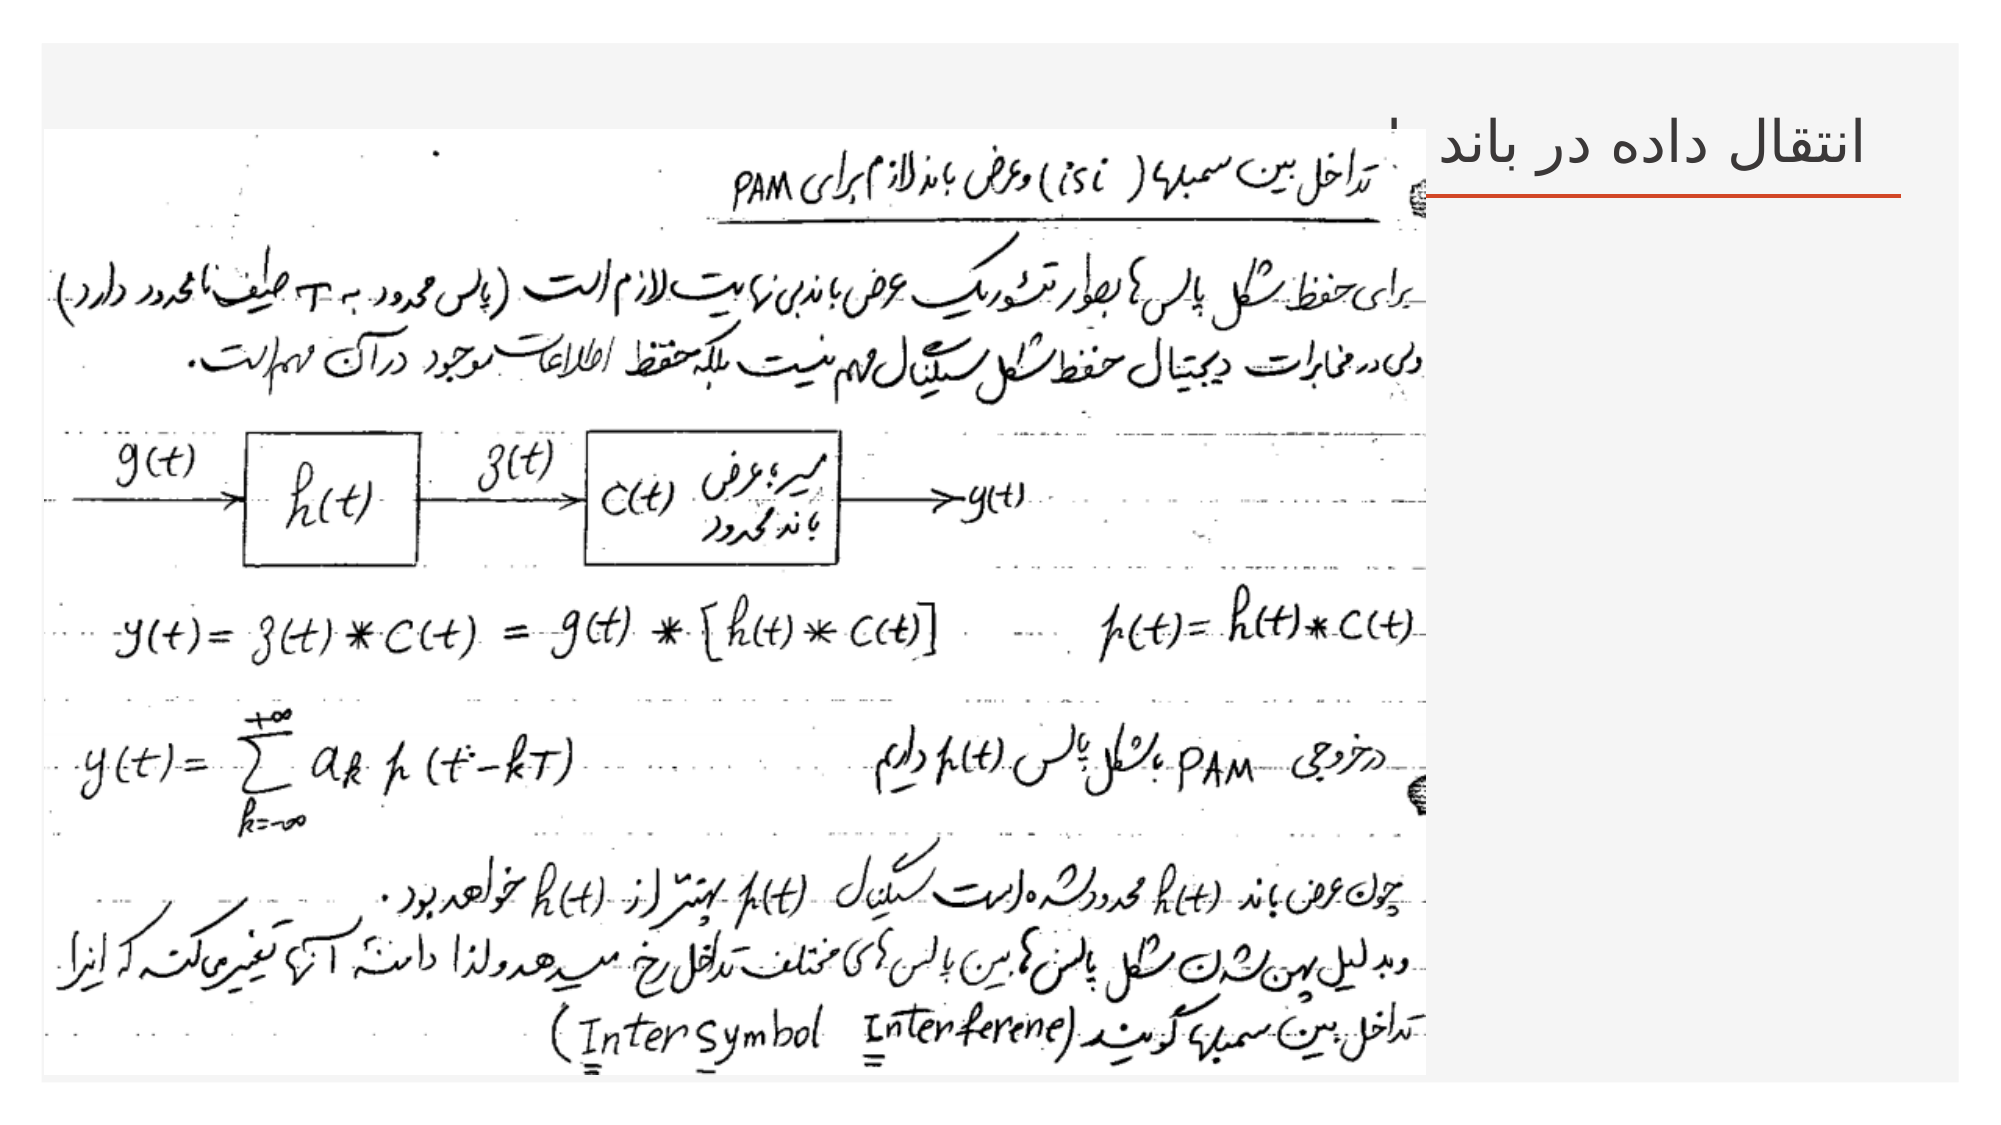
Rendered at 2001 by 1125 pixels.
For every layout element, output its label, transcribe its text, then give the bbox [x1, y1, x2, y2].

picture [44, 129, 1426, 1075]
title انتقال داده در باند پایه [754, 77, 1883, 182]
